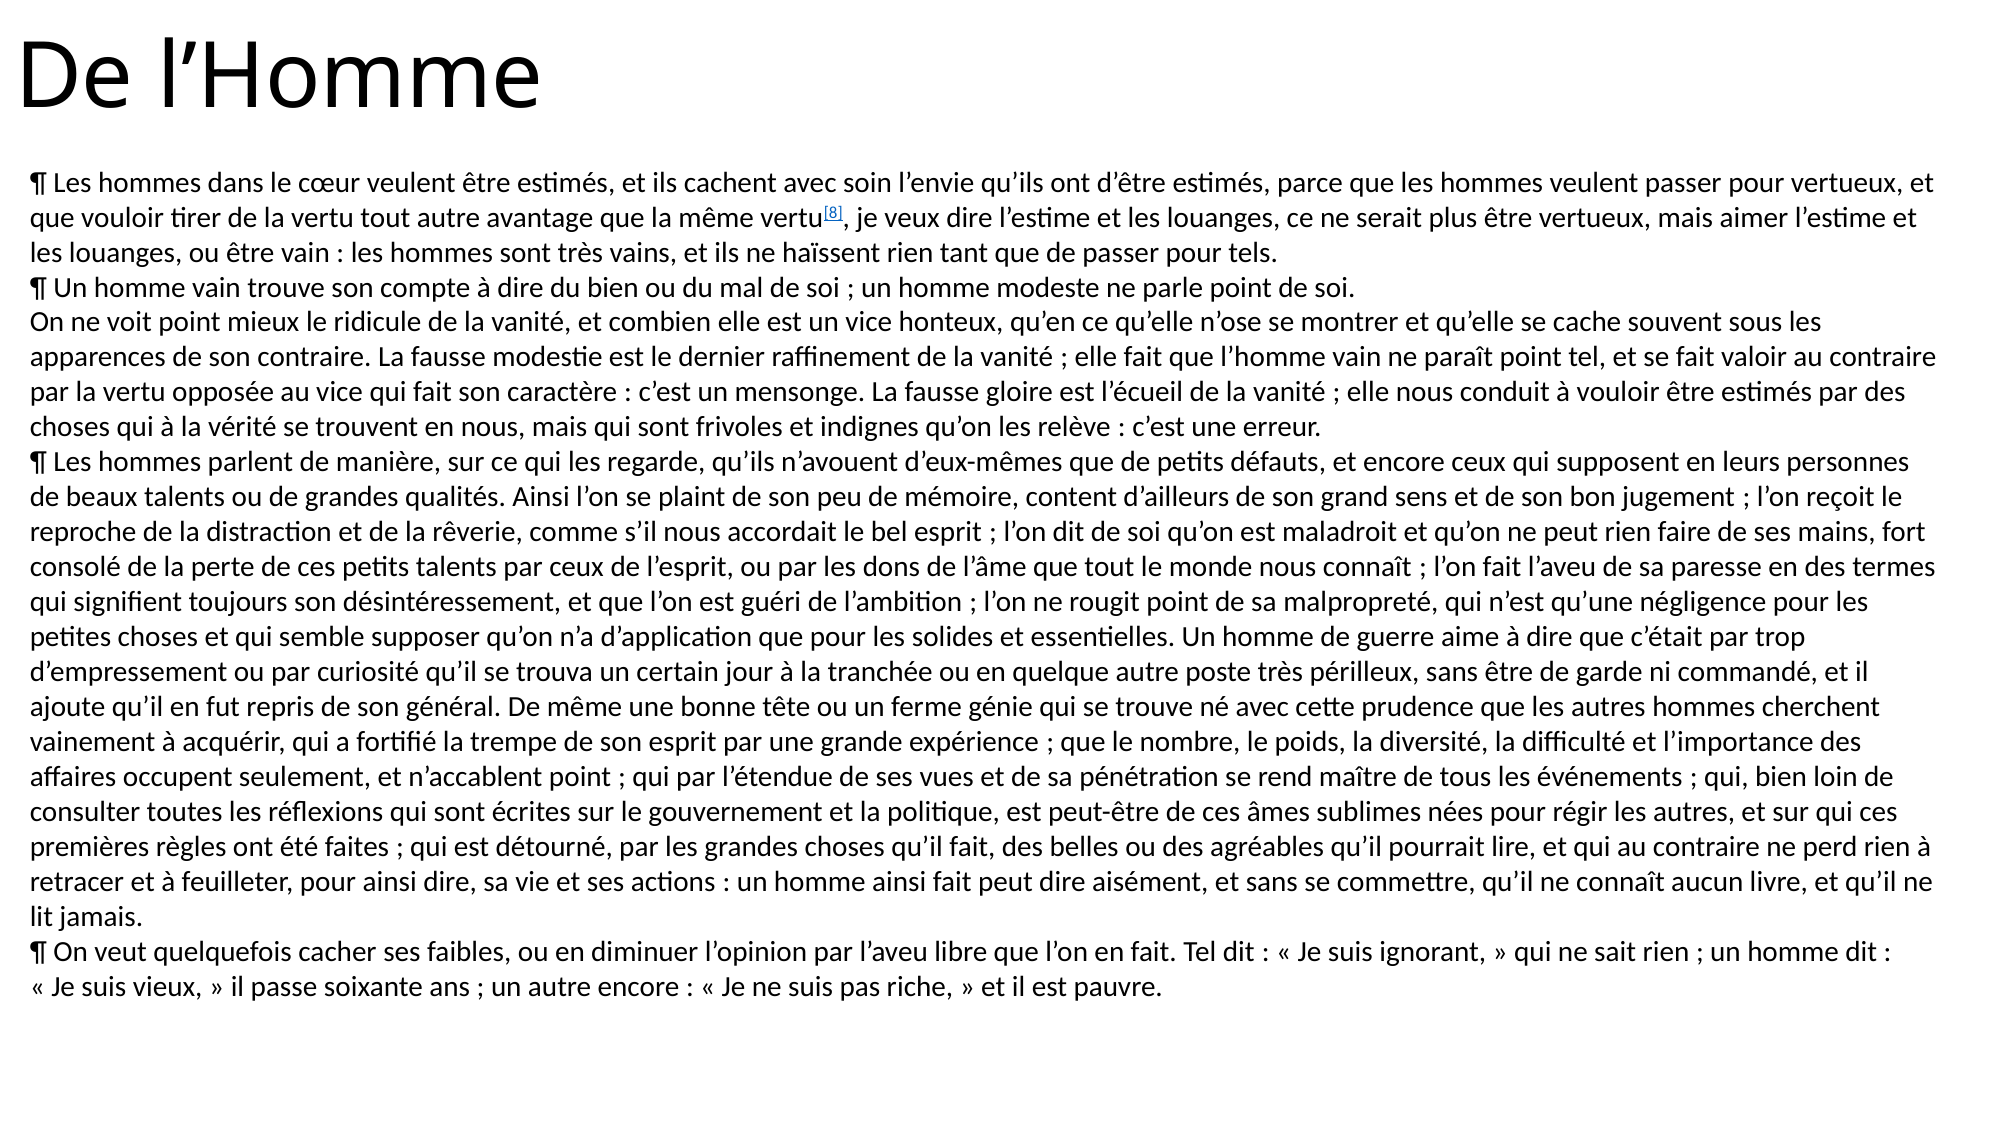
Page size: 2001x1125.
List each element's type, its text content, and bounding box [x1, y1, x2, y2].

title De l’Homme [0, 0, 2000, 156]
text_box ¶ Les hommes dans le cœur veulent être estimés, et ils cachent avec soin l’envie qu’ils ont d’être estimés, parce que les hommes veulent passer pour vertueux, et que vouloir tirer de la vertu tout autre avantage que la même vertu[8], je veux dire l’estime et les louanges, ce ne serait plus être vertueux, mais aimer l’estime et les louanges, ou être vain : les hommes sont très vains, et ils ne haïssent rien tant que de passer pour tels. ¶ Un homme vain trouve son compte à dire du bien ou du mal de soi ; un homme modeste ne parle point de soi. On ne voit point mieux le ridicule de la vanité, et combien elle est un vice honteux, qu’en ce qu’elle n’ose se montrer et qu’elle se cache souvent sous les apparences de son contraire. La fausse modestie est le dernier raffinement de la vanité ; elle fait que l’homme vain ne paraît point tel, et se fait valoir au contraire par la vertu opposée au vice qui fait son caractère : c’est un mensonge. La fausse gloire est l’écueil de la vanité ; elle nous conduit à vouloir être estimés par des choses qui à la vérité se trouvent en nous, mais qui sont frivoles et indignes qu’on les relève : c’est une erreur. ¶ Les hommes parlent de manière, sur ce qui les regarde, qu’ils n’avouent d’eux-mêmes que de petits défauts, et encore ceux qui supposent en leurs personnes de beaux talents ou de grandes qualités. Ainsi l’on se plaint de son peu de mémoire, content d’ailleurs de son grand sens et de son bon jugement ; l’on reçoit le reproche de la distraction et de la rêverie, comme s’il nous accordait le bel esprit ; l’on dit de soi qu’on est maladroit et qu’on ne peut rien faire de ses mains, fort consolé de la perte de ces petits talents par ceux de l’esprit, ou par les dons de l’âme que tout le monde nous connaît ; l’on fait l’aveu de sa paresse en des termes qui signifient toujours son désintéressement, et que l’on est guéri de l’ambition ; l’on ne rougit point de sa malpropreté, qui n’est qu’une négligence pour les petites choses et qui semble supposer qu’on n’a d’application que pour les solides et essentielles. Un homme de guerre aime à dire que c’était par trop d’empressement ou par curiosité qu’il se trouva un certain jour à la tranchée ou en quelque autre poste très périlleux, sans être de garde ni commandé, et il ajoute qu’il en fut repris de son général. De même une bonne tête ou un ferme génie qui se trouve né avec cette prudence que les autres hommes cherchent vainement à acquérir, qui a fortifié la trempe de son esprit par une grande expérience ; que le nombre, le poids, la diversité, la difficulté et l’importance des affaires occupent seulement, et n’accablent point ; qui par l’étendue de ses vues et de sa pénétration se rend maître de tous les événements ; qui, bien loin de consulter toutes les réflexions qui sont écrites sur le gouvernement et la politique, est peut-être de ces âmes sublimes nées pour régir les autres, et sur qui ces premières règles ont été faites ; qui est détourné, par les grandes choses qu’il fait, des belles ou des agréables qu’il pourrait lire, et qui au contraire ne perd rien à retracer et à feuilleter, pour ainsi dire, sa vie et ses actions : un homme ainsi fait peut dire aisément, et sans se commettre, qu’il ne connaît aucun livre, et qu’il ne lit jamais. ¶ On veut quelquefois cacher ses faibles, ou en diminuer l’opinion par l’aveu libre que l’on en fait. Tel dit : « Je suis ignorant, » qui ne sait rien ; un homme dit : « Je suis vieux, » il passe soixante ans ; un autre encore : « Je ne suis pas riche, » et il est pauvre. [15, 155, 1958, 1010]
